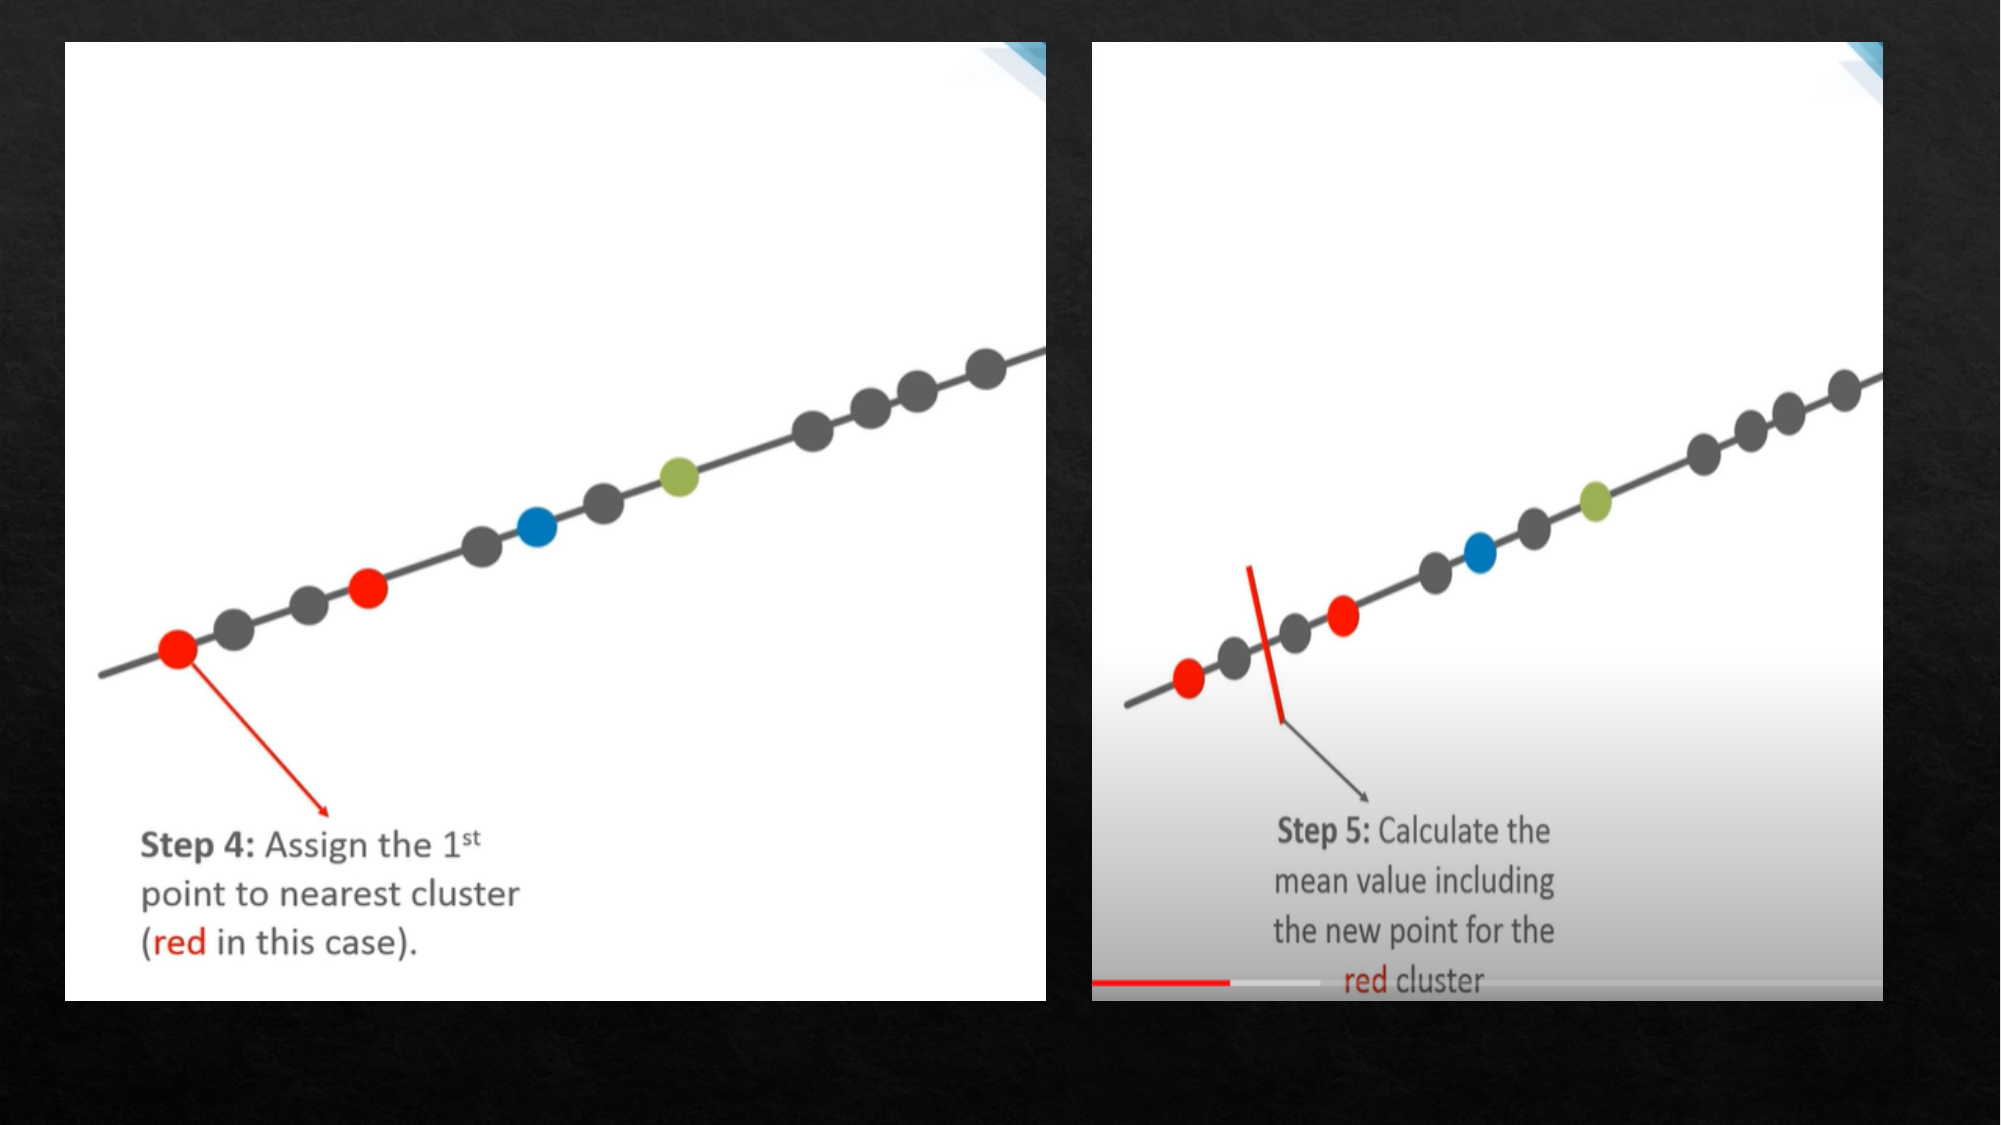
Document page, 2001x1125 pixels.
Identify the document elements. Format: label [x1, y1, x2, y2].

picture [65, 42, 1046, 1001]
picture [1092, 42, 1884, 1001]
